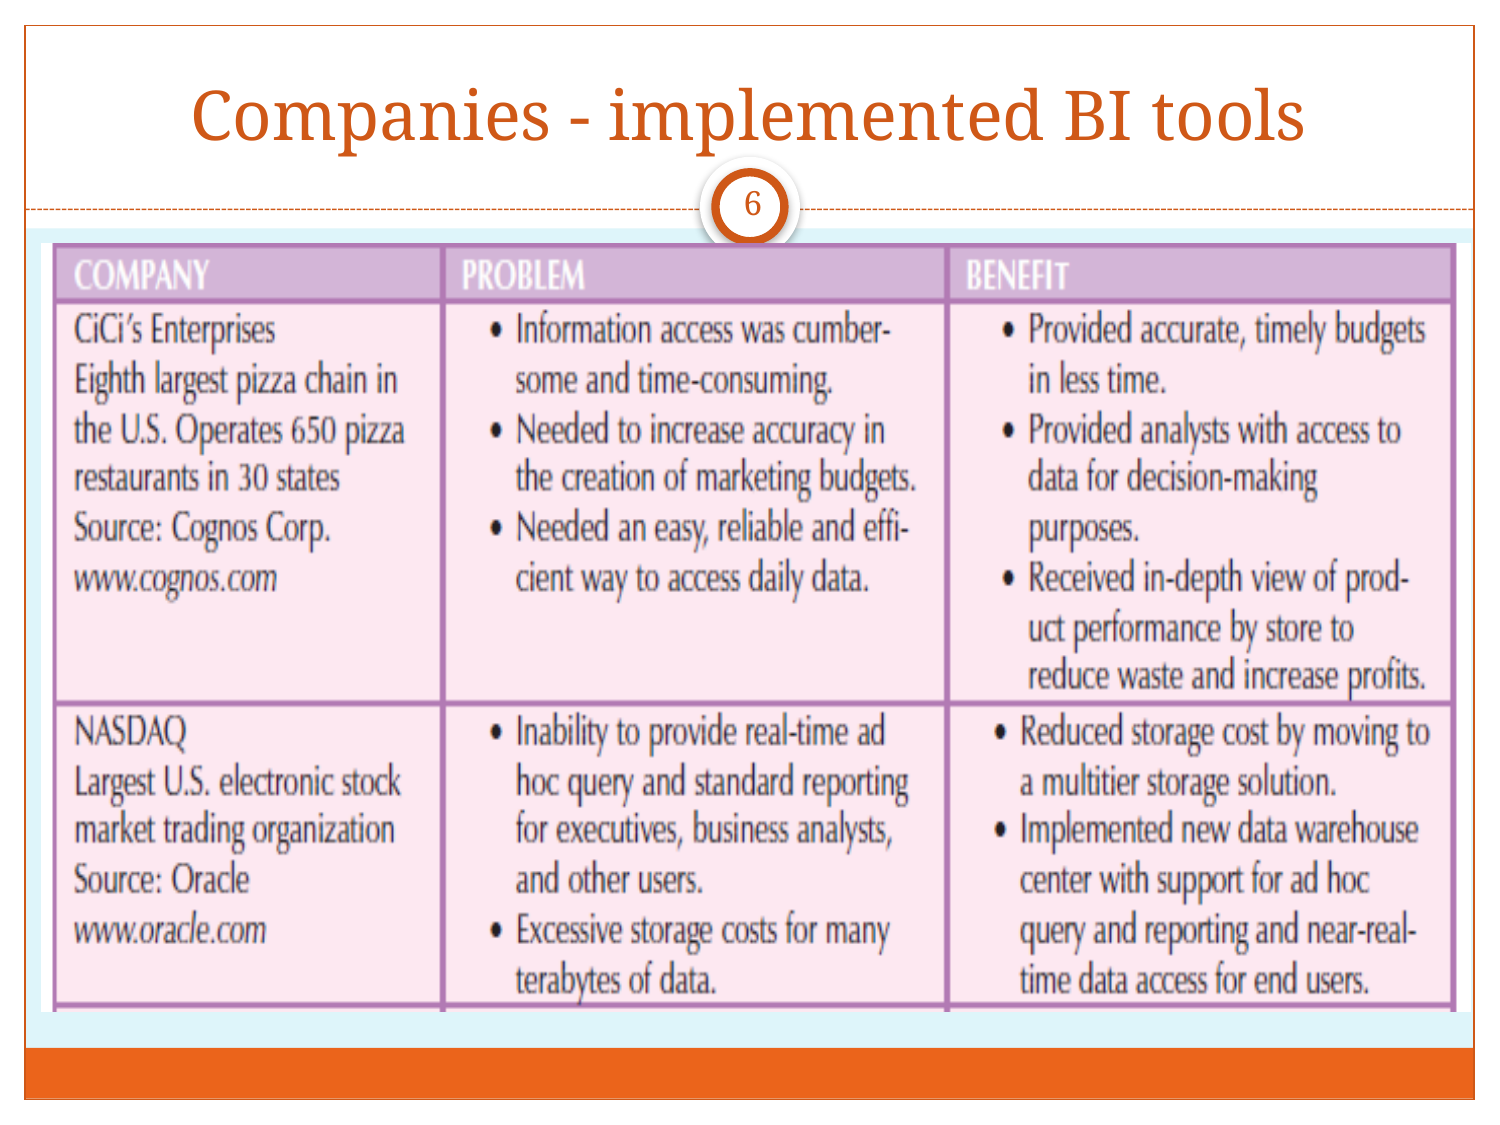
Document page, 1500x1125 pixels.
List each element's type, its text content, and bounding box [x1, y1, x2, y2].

title Companies - implemented BI tools [49, 37, 1450, 162]
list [41, 243, 1471, 1012]
slide_number 6 [715, 168, 791, 240]
